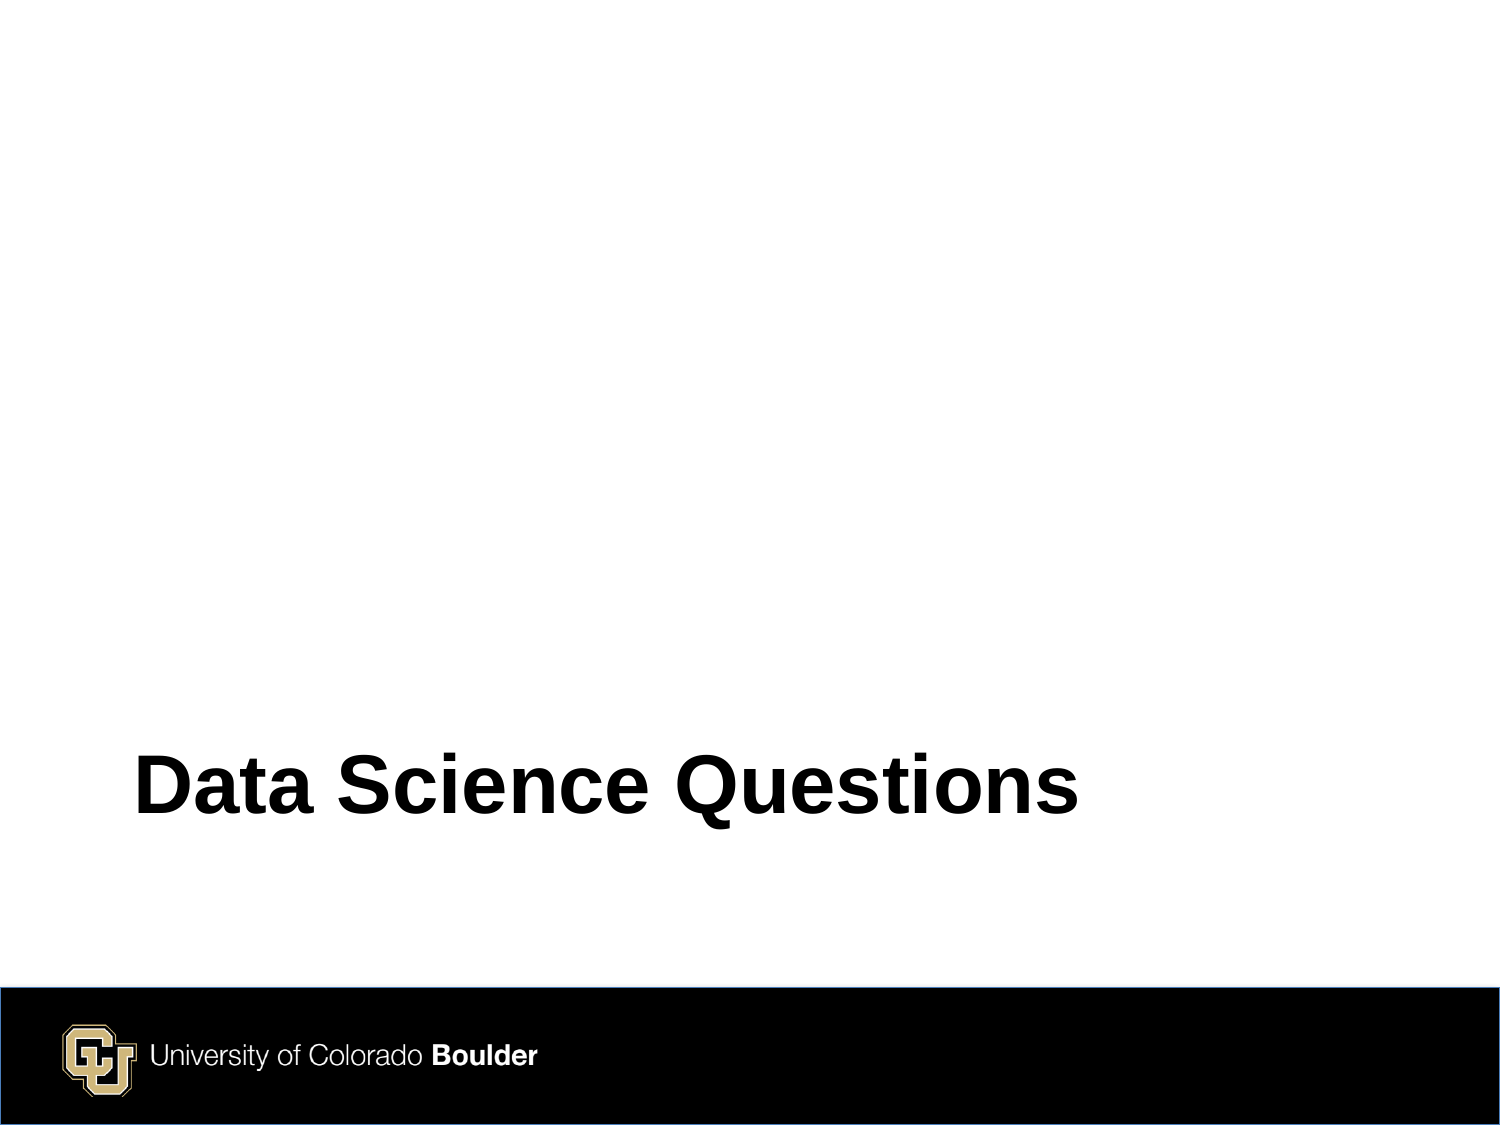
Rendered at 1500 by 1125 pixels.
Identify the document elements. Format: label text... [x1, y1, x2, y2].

title Data Science Questions [118, 722, 1394, 947]
